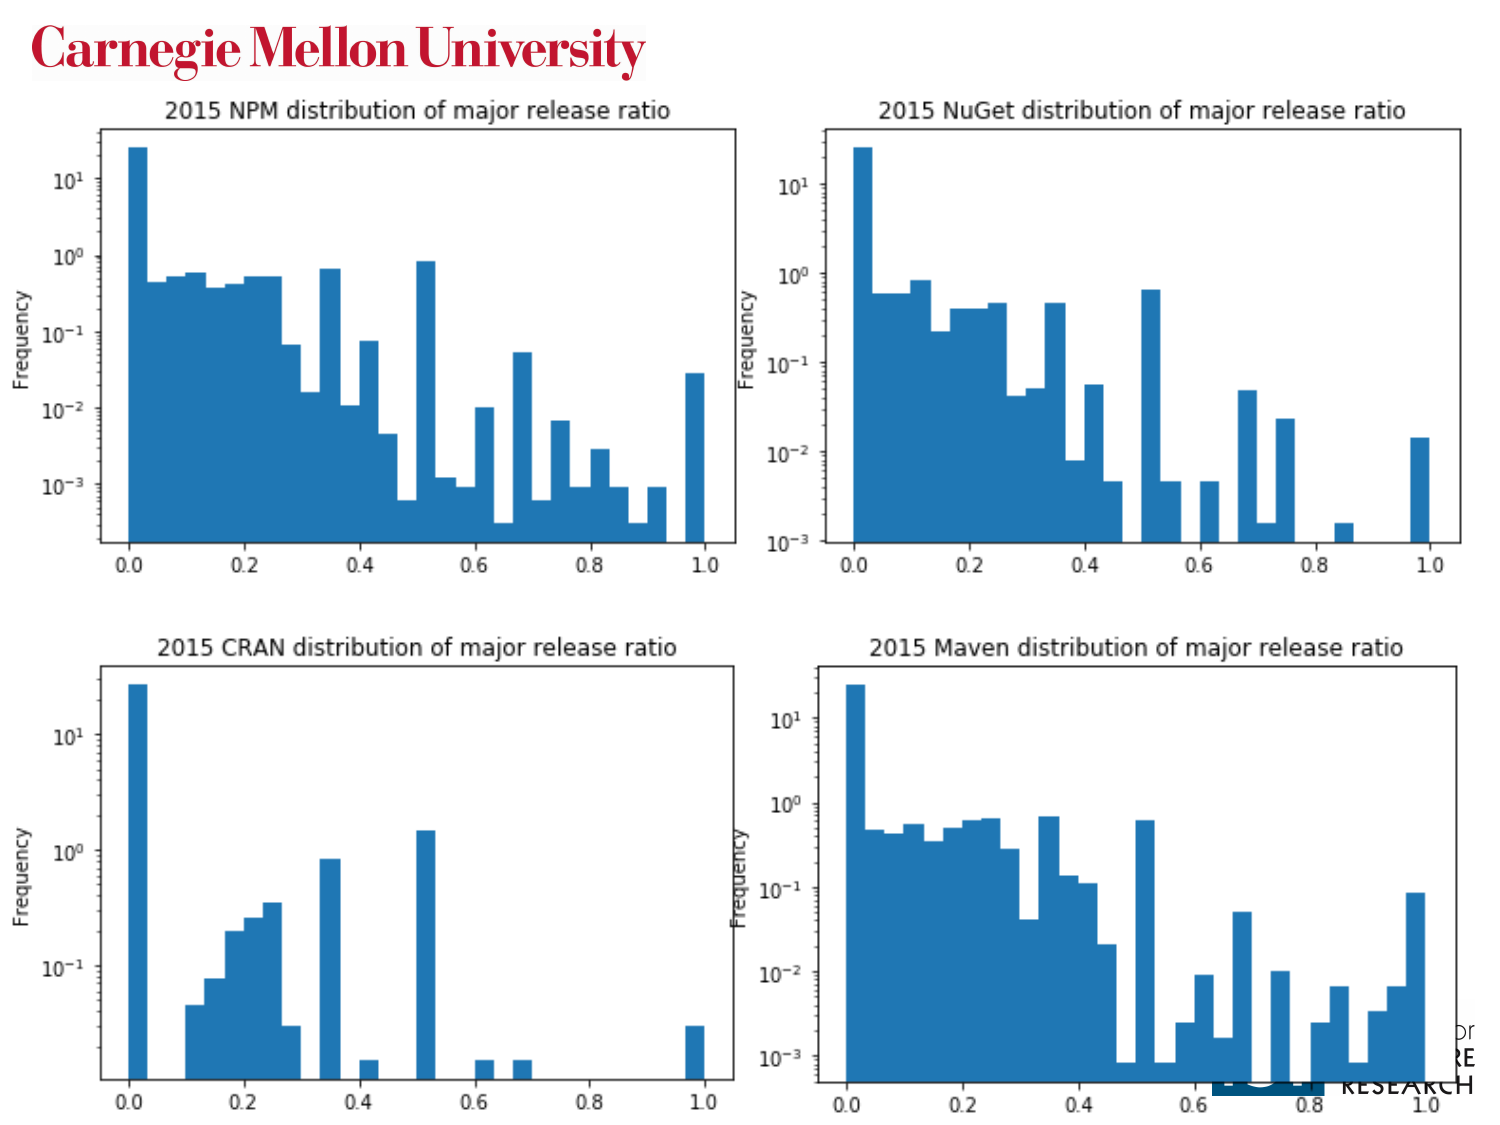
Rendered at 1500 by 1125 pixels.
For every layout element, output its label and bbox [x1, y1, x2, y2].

picture [0, 87, 1479, 588]
picture [32, 25, 646, 81]
picture [0, 624, 1476, 1125]
